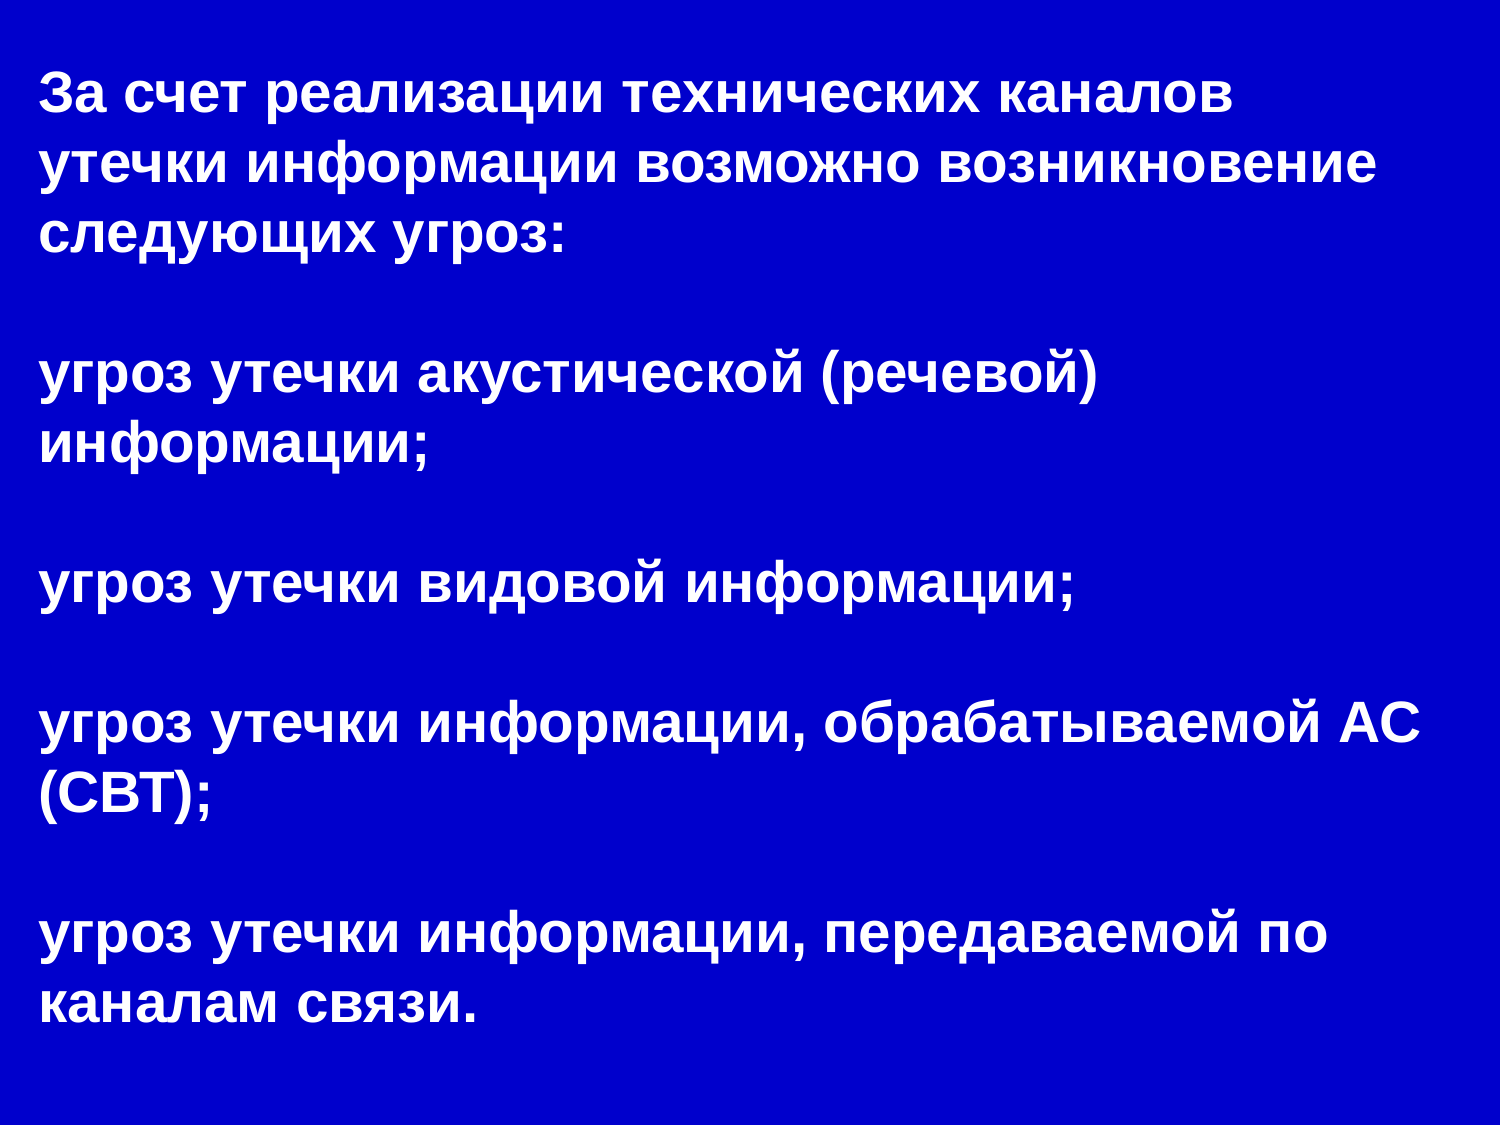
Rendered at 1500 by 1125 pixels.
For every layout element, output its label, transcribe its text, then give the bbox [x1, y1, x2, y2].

text_box За счет реализации технических каналов утечки информации возможно возникновение следующих угроз: угроз утечки акустической (речевой) информации; угроз утечки видовой информации; угроз утечки информации, обрабатываемой АС (СВТ); угроз утечки информации, передаваемой по каналам связи. [23, 46, 1454, 1042]
